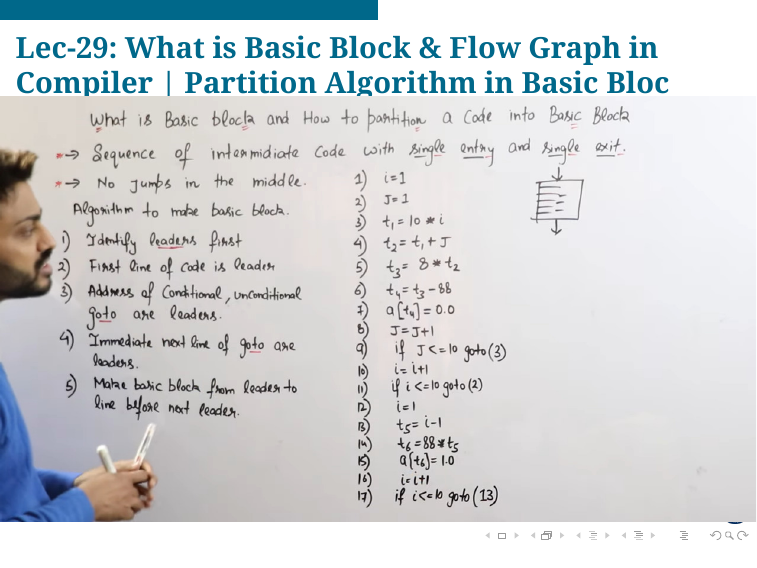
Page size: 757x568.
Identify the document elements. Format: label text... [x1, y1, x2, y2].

title Lec-29: What is Basic Block & Flow Graph in Compiler | Partition Algorithm in Basic Bloc [15, 29, 741, 94]
picture [0, 96, 757, 524]
